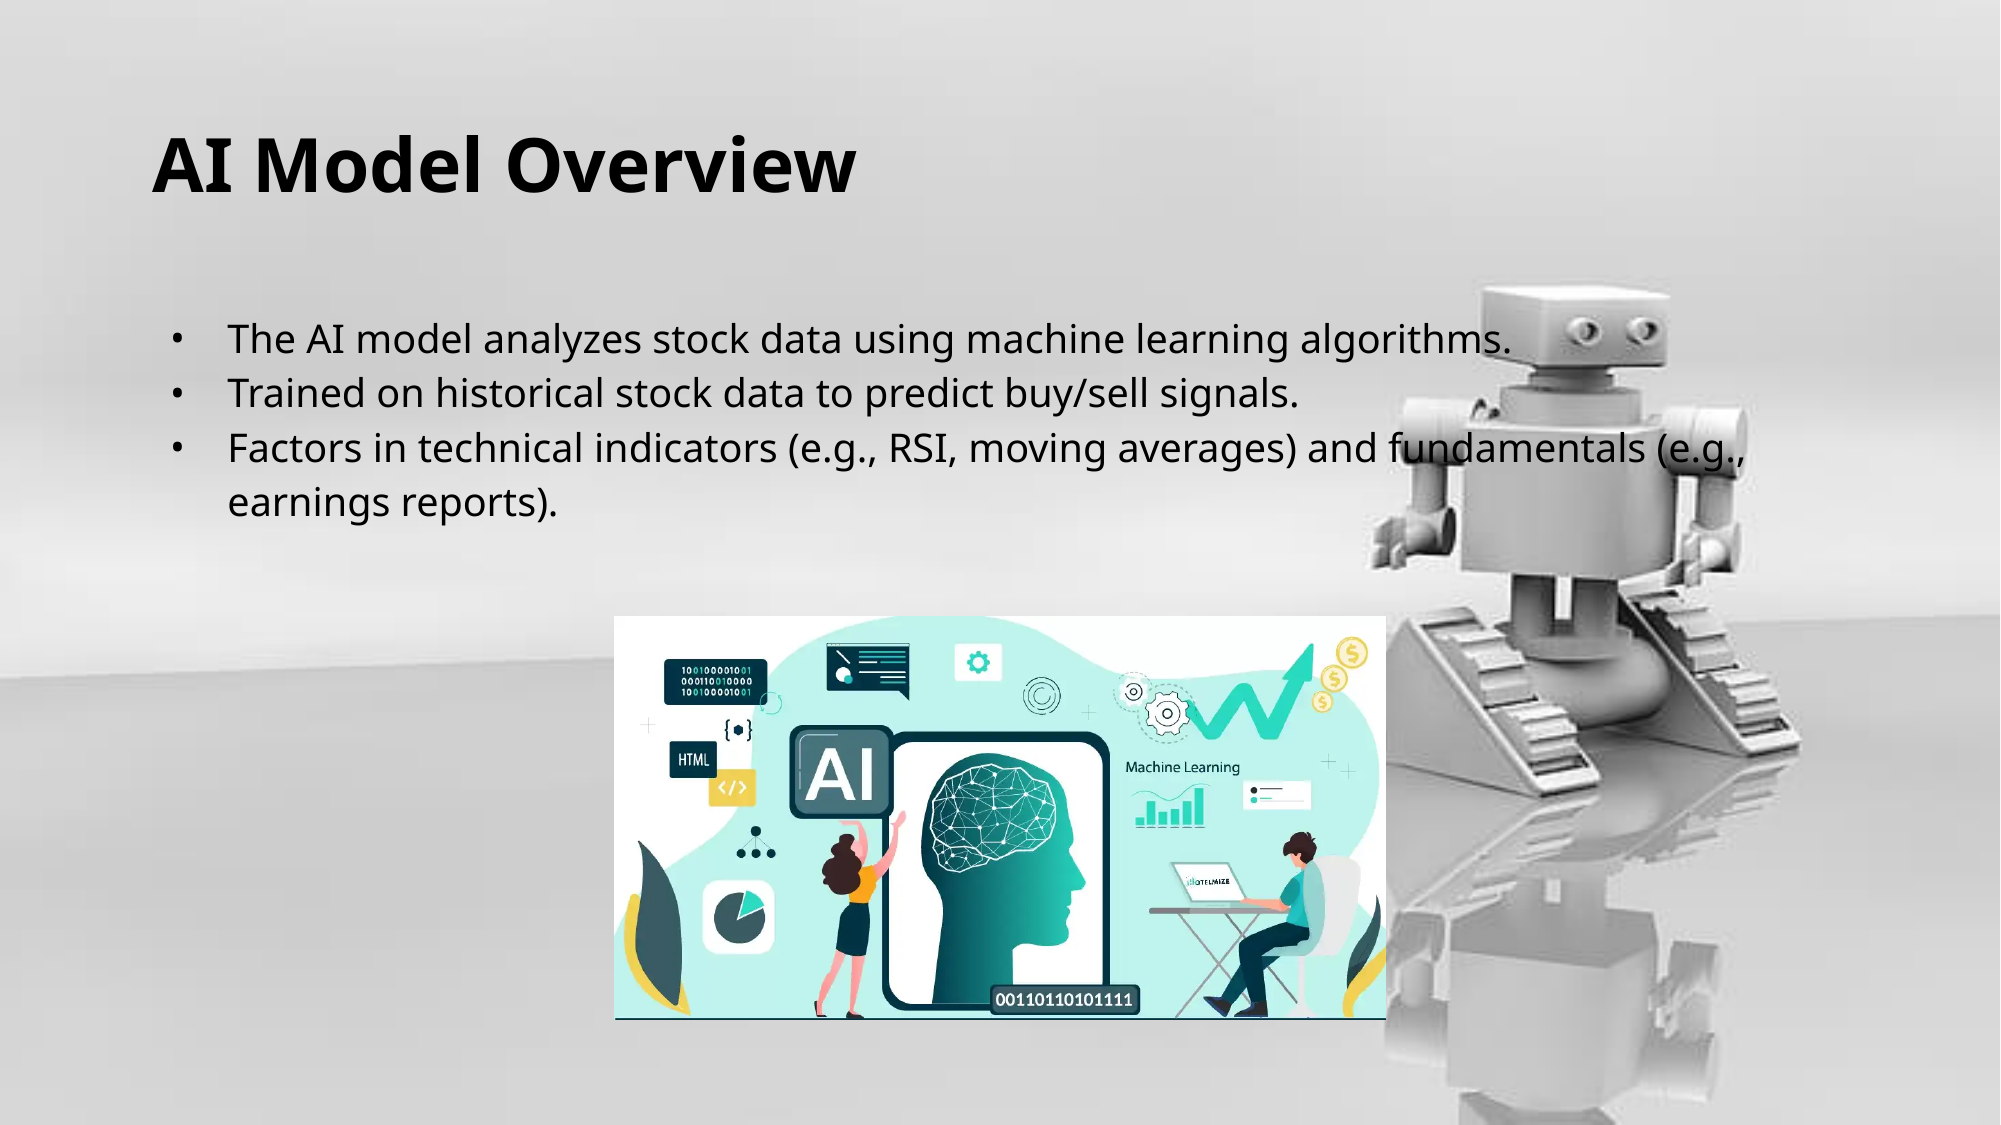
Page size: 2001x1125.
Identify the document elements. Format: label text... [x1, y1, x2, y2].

title AI Model Overview [137, 59, 1863, 278]
list The AI model analyzes stock data using machine learning algorithms. Trained on historical stock data to predict buy/sell signals. Factors in technical indicators (e.g., RSI, moving averages) and fundamentals (e.g., earnings reports). [137, 299, 1835, 843]
picture [0, 0, 2001, 1125]
